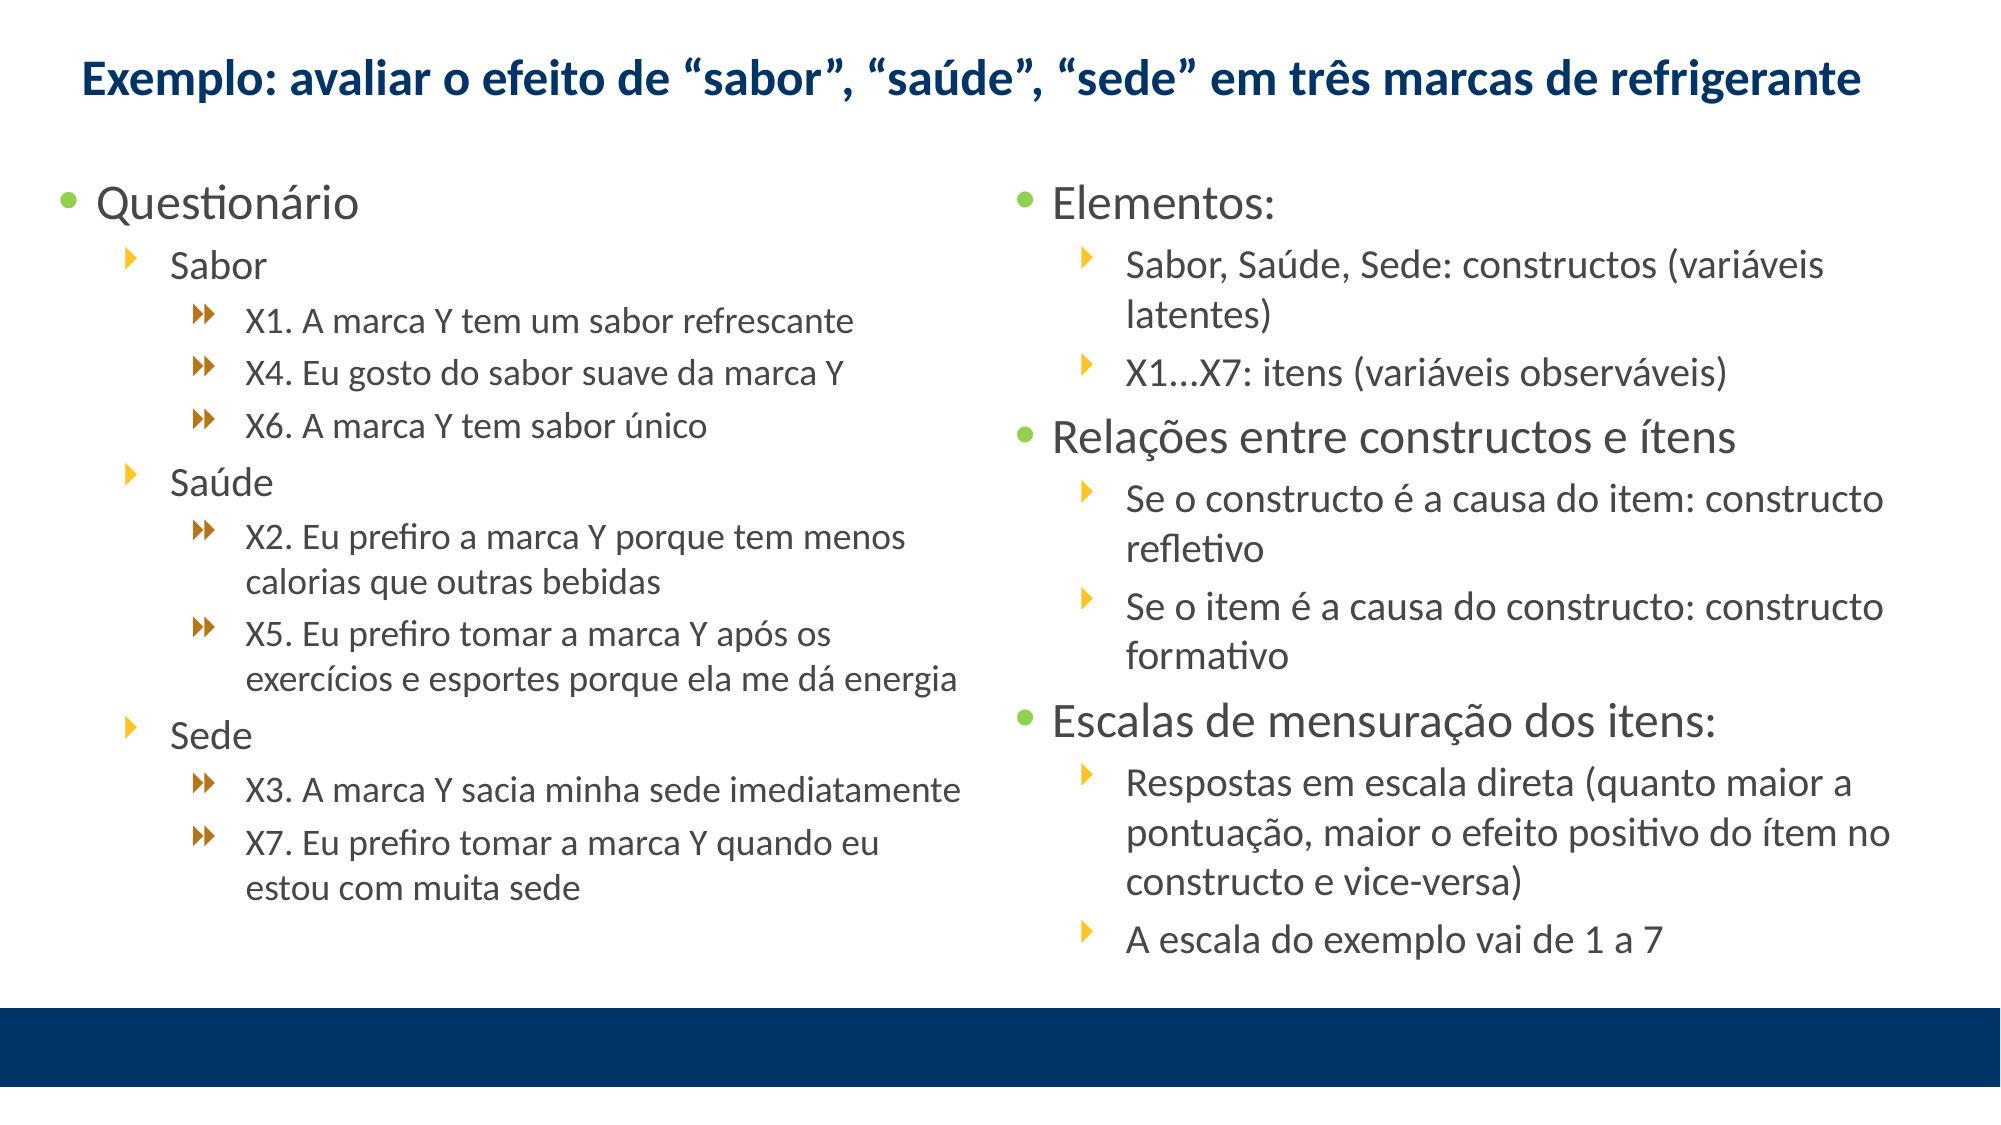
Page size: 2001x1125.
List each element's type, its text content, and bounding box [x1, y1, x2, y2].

list Elementos: Sabor, Saúde, Sede: constructos (variáveis latentes) X1...X7: itens (variáveis observáveis) Relações entre constructos e ítens Se o constructo é a causa do item: constructo refletivo Se o item é a causa do constructo: constructo formativo Escalas de mensuração dos itens: Respostas em escala direta (quanto maior a pontuação, maior o efeito positivo do ítem no constructo e vice-versa) A escala do exemplo vai de 1 a 7 [999, 162, 1917, 976]
title Exemplo: avaliar o efeito de “sabor”, “saúde”, “sede” em três marcas de refrigerante [66, 12, 1917, 138]
list Questionário Sabor X1. A marca Y tem um sabor refrescante X4. Eu gosto do sabor suave da marca Y X6. A marca Y tem sabor único Saúde X2. Eu prefiro a marca Y porque tem menos calorias que outras bebidas X5. Eu prefiro tomar a marca Y após os exercícios e esportes porque ela me dá energia Sede X3. A marca Y sacia minha sede imediatamente X7. Eu prefiro tomar a marca Y quando eu estou com muita sede [42, 162, 984, 976]
